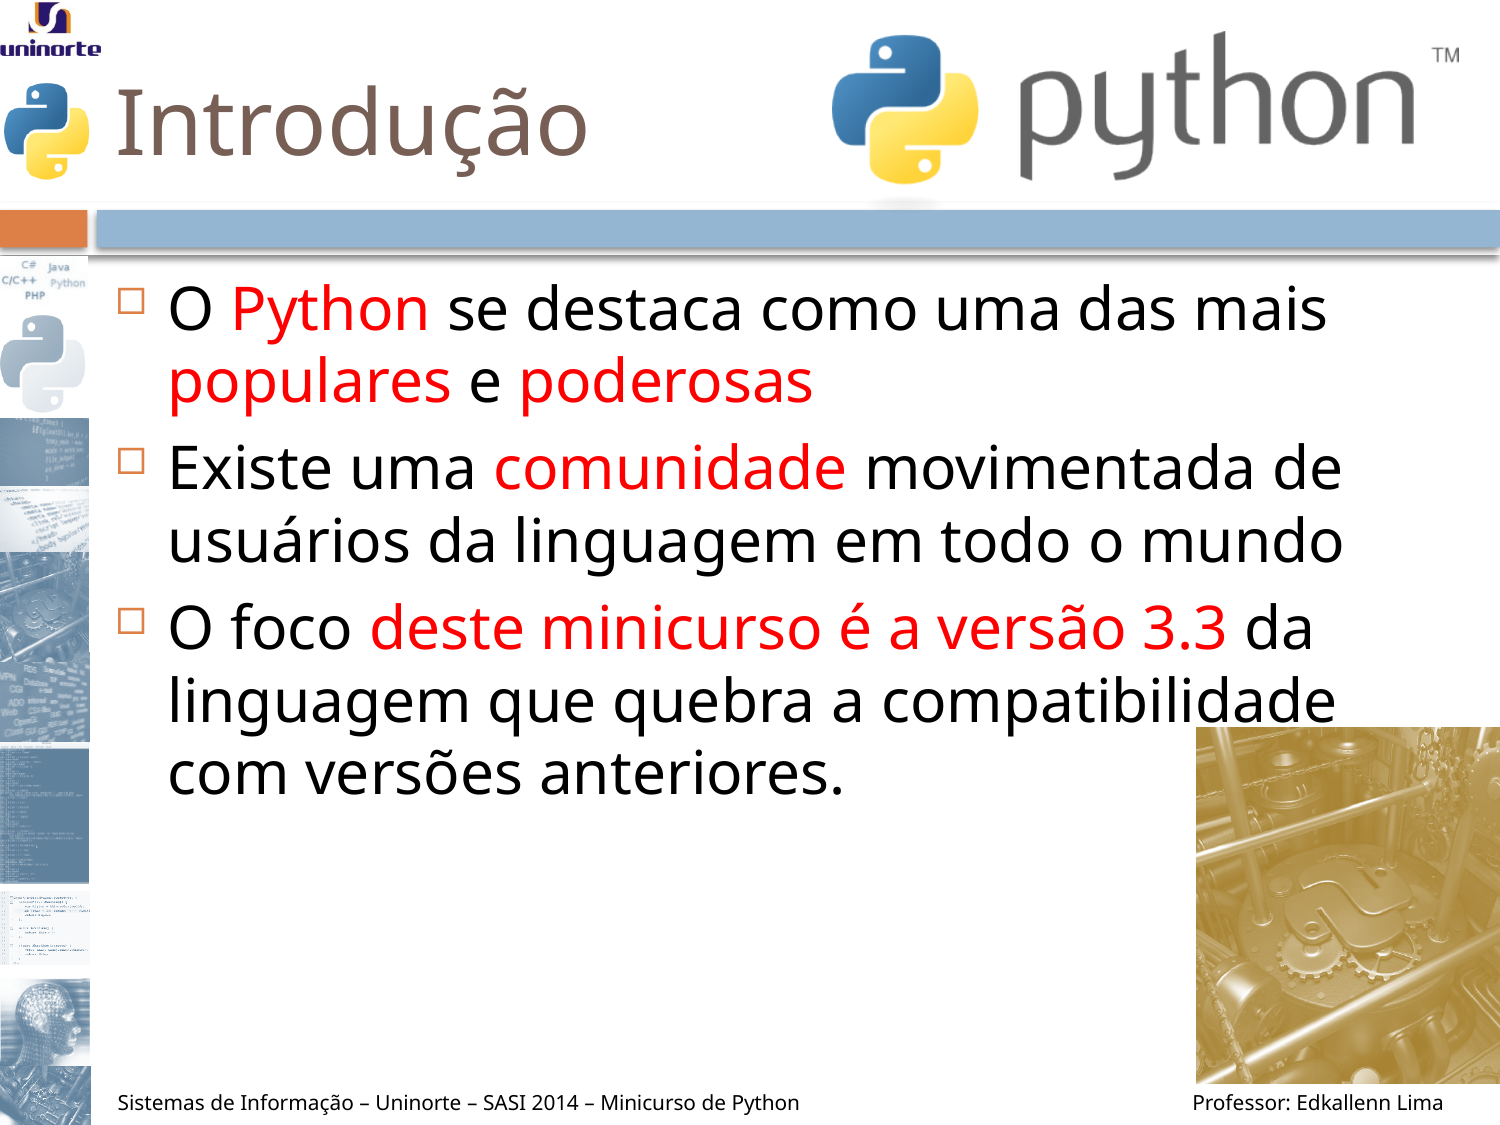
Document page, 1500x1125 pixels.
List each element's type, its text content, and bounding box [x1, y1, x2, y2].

title Introdução [100, 37, 827, 200]
picture [831, 31, 1459, 215]
picture [0, 2, 101, 56]
picture [4, 80, 95, 183]
list O Python se destaca como uma das mais populares e poderosas Existe uma comunidade movimentada de usuários da linguagem em todo o mundo O foco deste minicurso é a versão 3.3 da linguagem que quebra a compatibilidade com versões anteriores. [100, 262, 1459, 1059]
picture [1195, 727, 1500, 1084]
